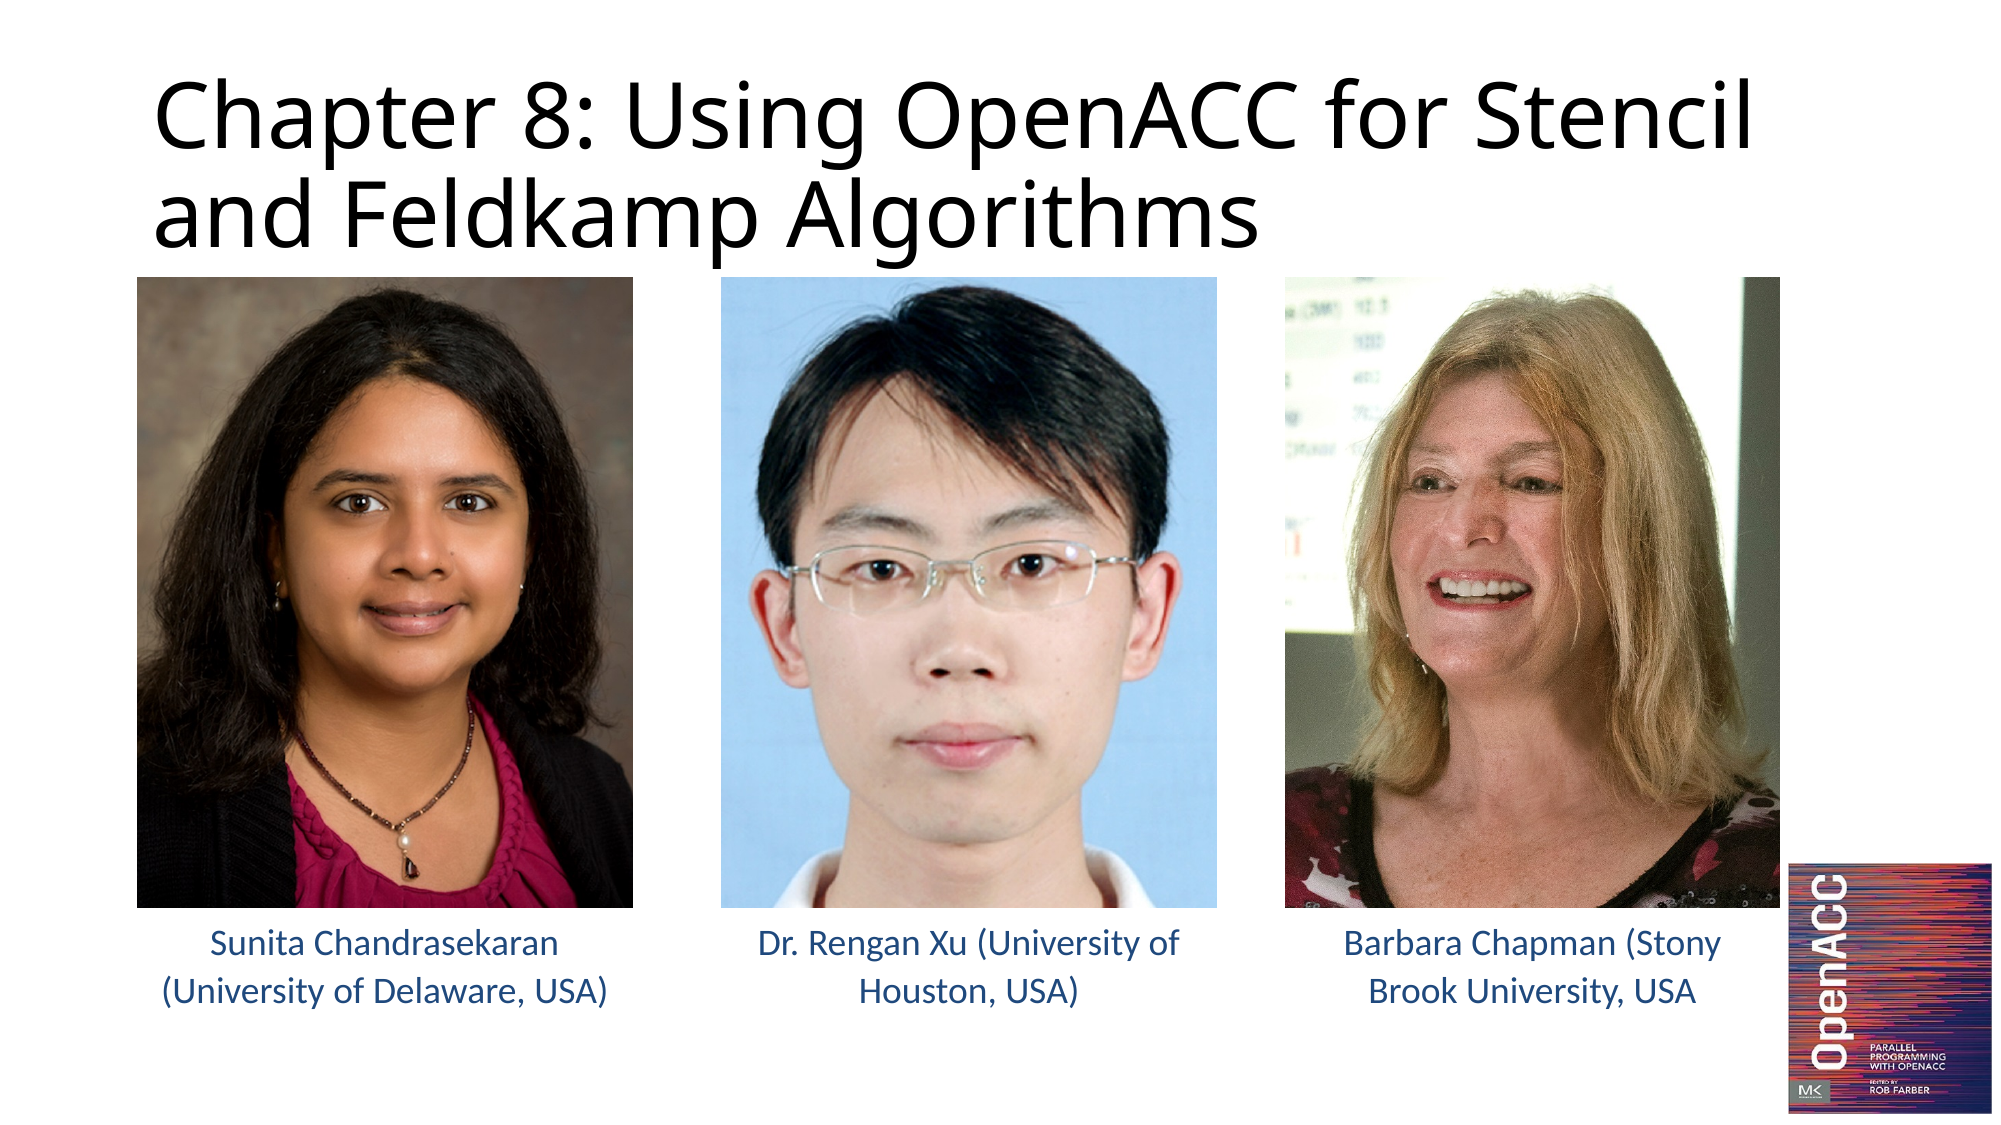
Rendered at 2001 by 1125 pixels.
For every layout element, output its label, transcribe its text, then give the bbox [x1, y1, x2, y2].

title Chapter 8: Using OpenACC for Stencil and Feldkamp Algorithms [137, 59, 1863, 278]
picture [721, 277, 1217, 908]
picture [1788, 863, 1992, 1114]
picture [137, 277, 633, 908]
text_box Sunita Chandrasekaran (University of Delaware, USA) [137, 908, 633, 1019]
text_box Barbara Chapman (Stony Brook University, USA [1285, 908, 1780, 1019]
picture [1285, 277, 1781, 908]
text_box Dr. Rengan Xu (University of Houston, USA) [721, 908, 1217, 1019]
